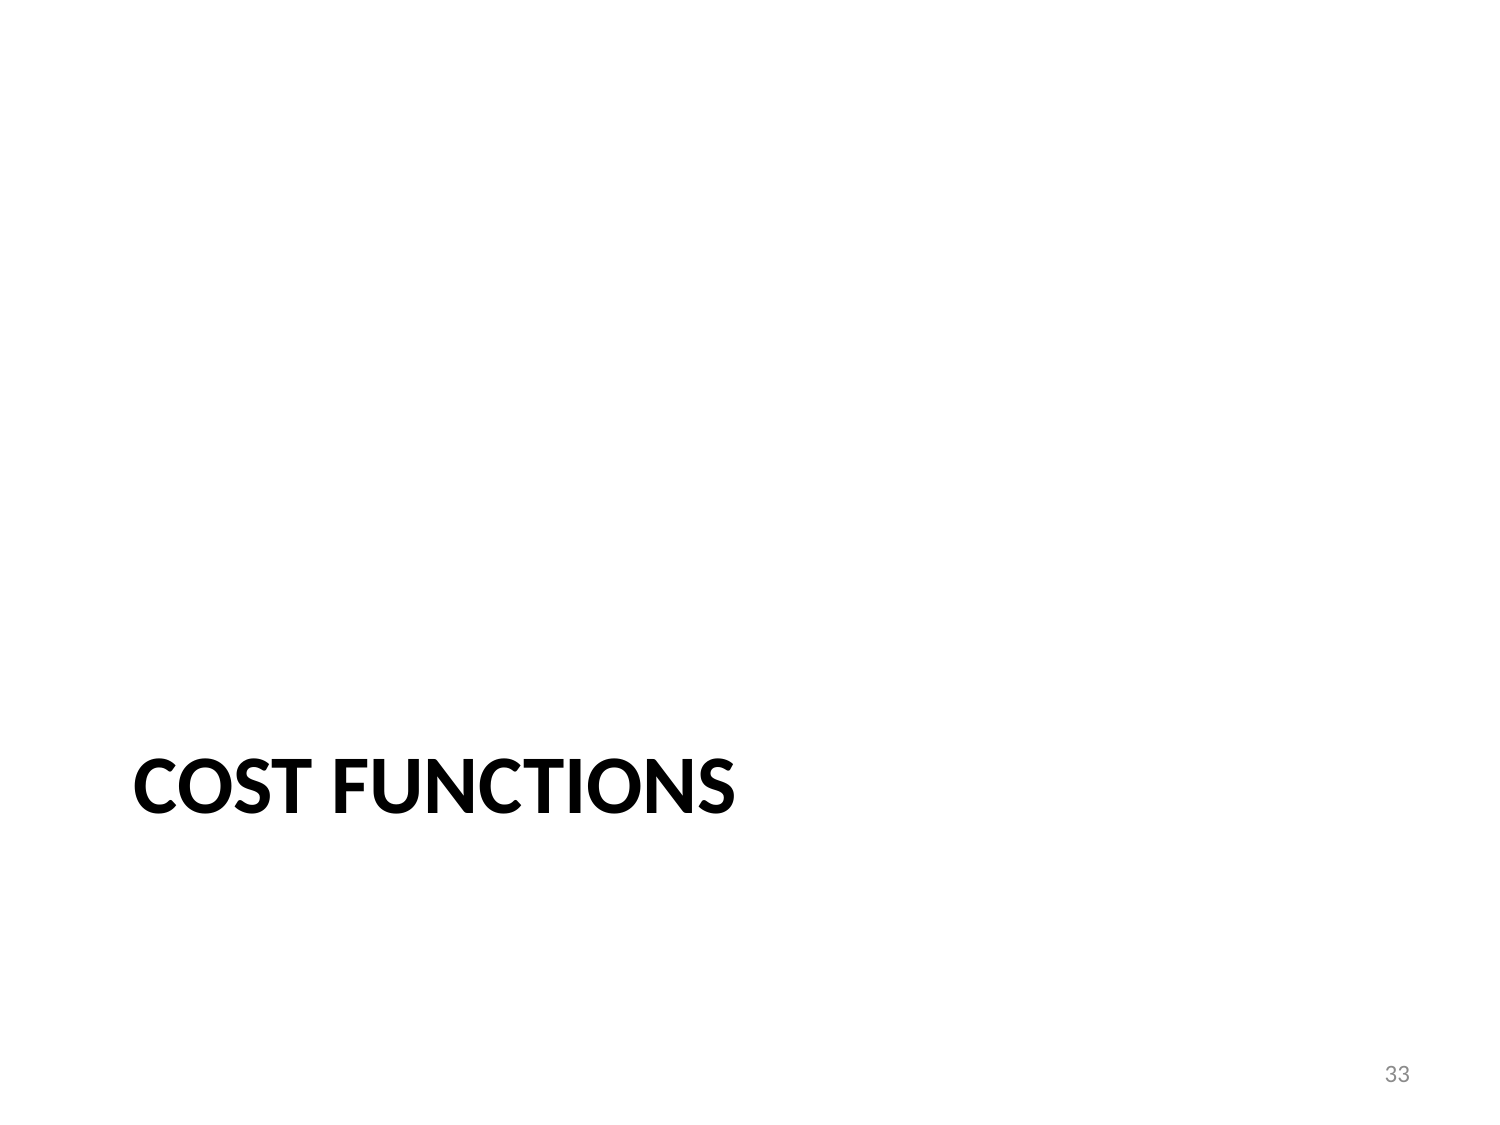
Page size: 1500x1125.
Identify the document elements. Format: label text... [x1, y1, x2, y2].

title Cost functions [118, 722, 1394, 947]
slide_number 33 [1074, 1042, 1425, 1103]
